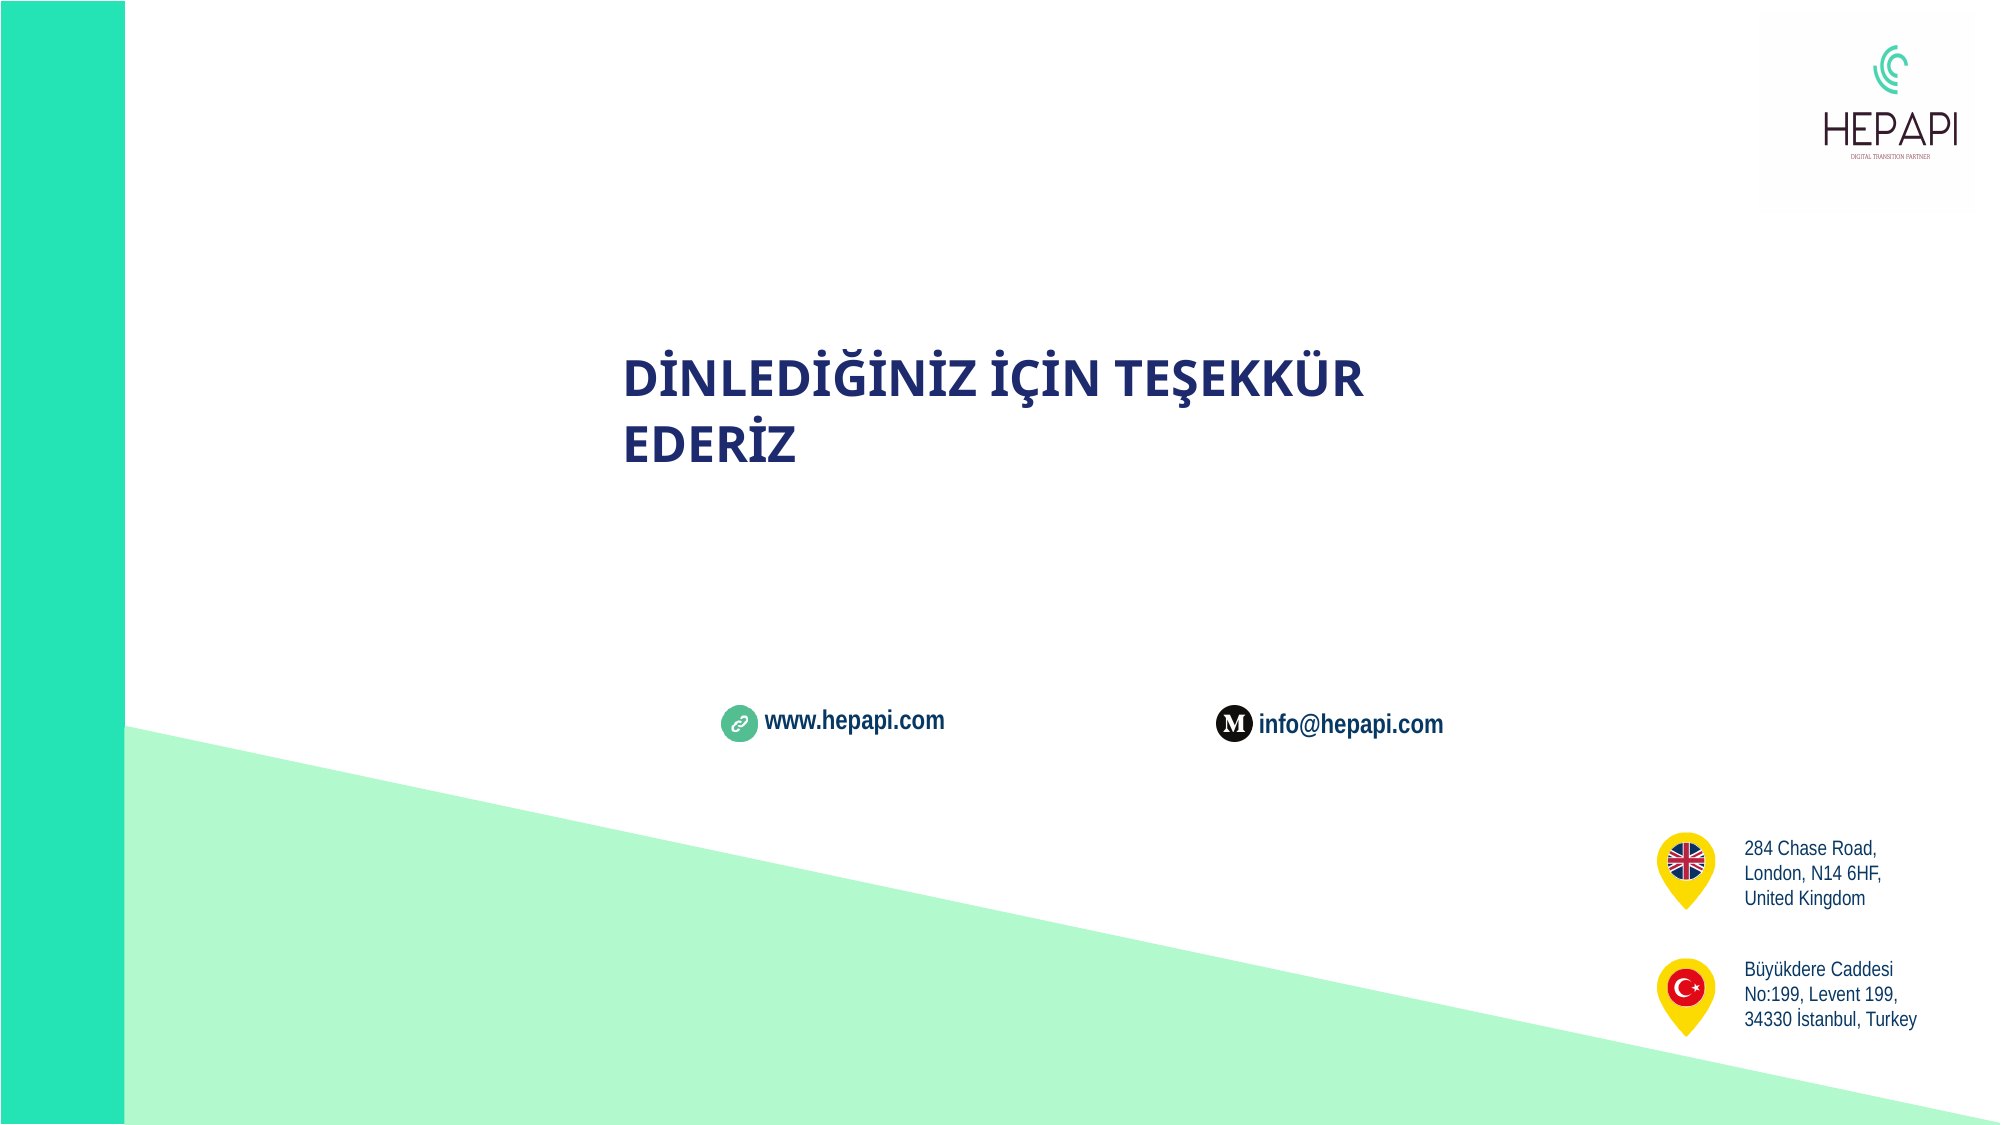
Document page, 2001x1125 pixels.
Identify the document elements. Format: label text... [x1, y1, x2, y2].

text_box [0, 0, 127, 1125]
text_box [126, 728, 2000, 1125]
text_box info@hepapi.com [1243, 699, 1506, 747]
text_box DİNLEDİĞİNİZ İÇİN TEŞEKKÜR EDERİZ [607, 333, 1519, 407]
picture [1647, 832, 1725, 911]
picture [1647, 958, 1725, 1037]
picture [1759, 10, 1976, 213]
text_box www.hepapi.com [744, 686, 1007, 752]
text_box 284 Chase Road, London, N14 6HF, United Kingdom [1724, 814, 1940, 929]
picture [720, 704, 758, 742]
picture [1215, 704, 1253, 742]
text_box Büyükdere Caddesi No:199, Levent 199, 34330 İstanbul, Turkey [1724, 935, 1967, 1049]
